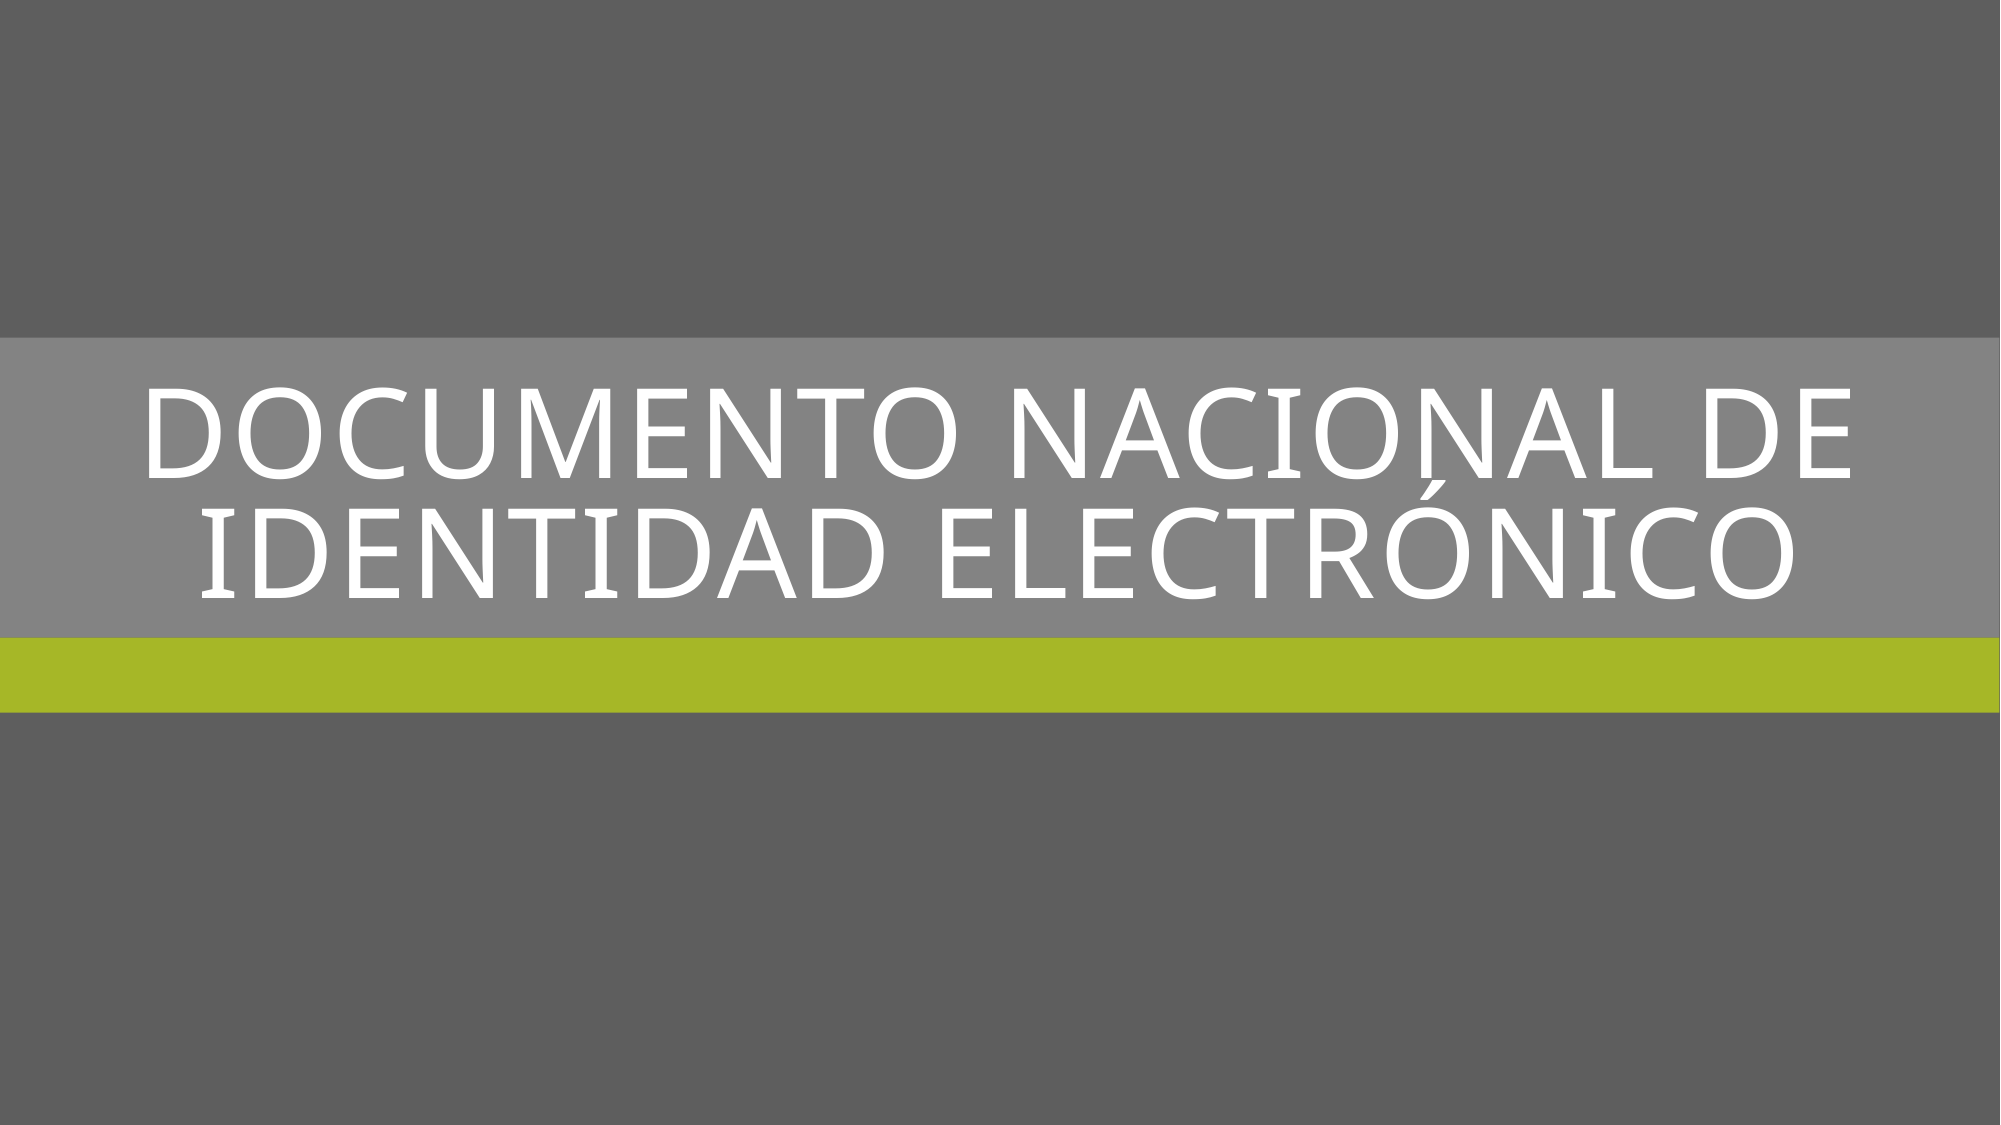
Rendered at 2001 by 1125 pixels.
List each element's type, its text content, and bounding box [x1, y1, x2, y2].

title Documento nacional de identidad electrónico [78, 360, 1923, 645]
